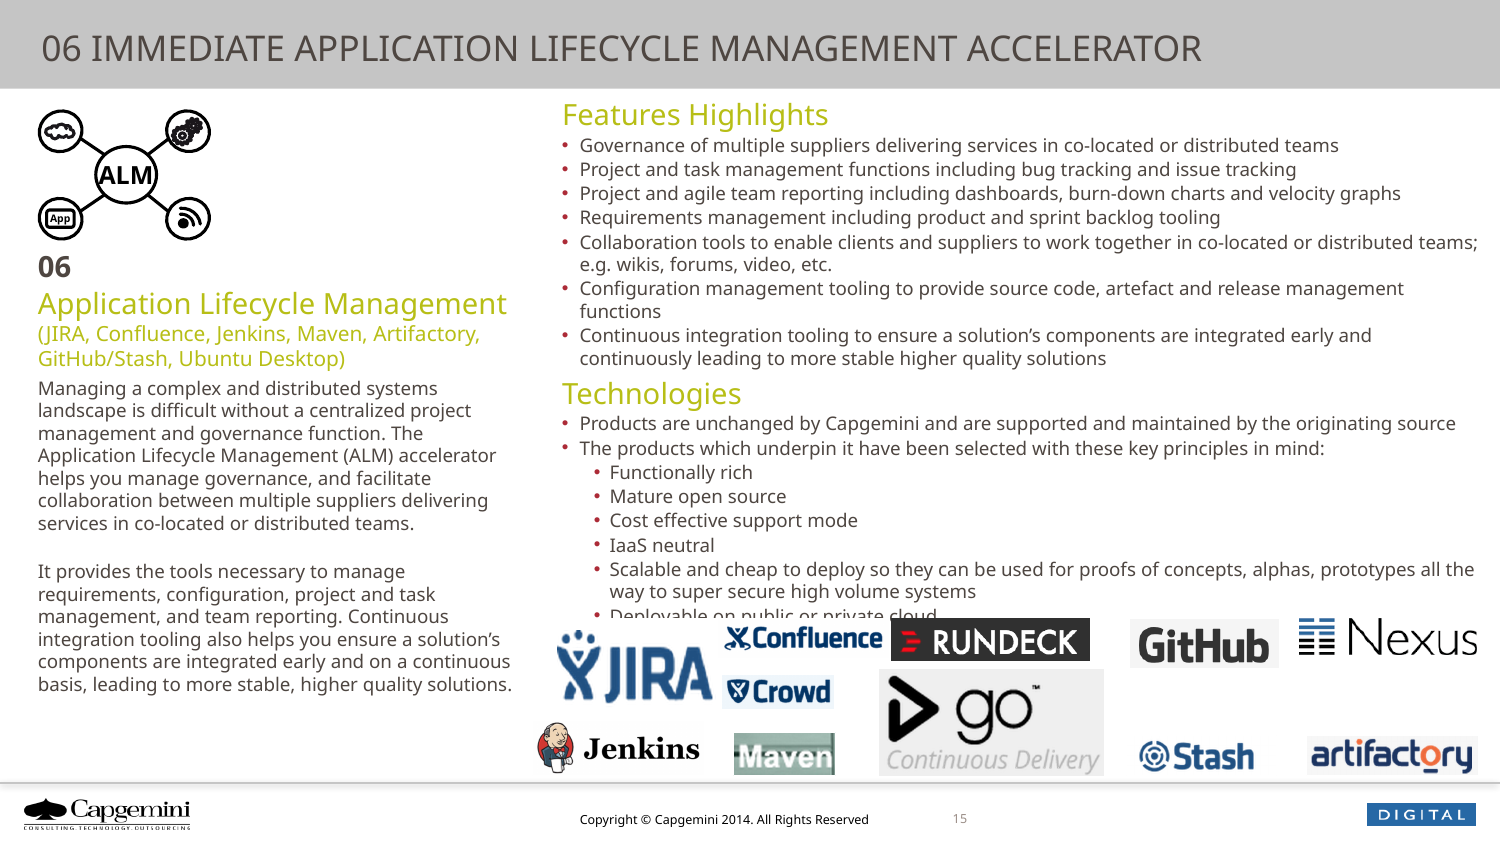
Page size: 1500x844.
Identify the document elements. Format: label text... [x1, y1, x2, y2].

picture [1367, 803, 1476, 826]
picture [1128, 618, 1280, 669]
picture [733, 732, 836, 776]
picture [891, 618, 1091, 661]
title 06 IMMEDIATE APPLICATION LIFECYCLE MANAGEMENT ACCELERATOR [0, 0, 1500, 102]
picture [1306, 734, 1478, 776]
text_box 06 Application Lifecycle Management (JIRA, Confluence, Jenkins, Maven, Artifactory, GitHub/Stash, Ubuntu Desktop) Managing a complex and distributed systems landscape is difficult without a centralized project management and governance function. The Application Lifecycle Management (ALM) accelerator helps you manage governance, and facilitate collaboration between multiple suppliers delivering services in co-located or distributed teams. It provides the tools necessary to manage requirements, configuration, project and task management, and team reporting. Continuous integration tooling also helps you ensure a solution’s components are integrated early and on a continuous basis, leading to more stable, higher quality solutions. [13, 242, 538, 769]
text_box Features Highlights Governance of multiple suppliers delivering services in co-located or distributed teams Project and task management functions including bug tracking and issue tracking Project and agile team reporting including dashboards, burn-down charts and velocity graphs Requirements management including product and sprint backlog tooling Collaboration tools to enable clients and suppliers to work together in co-located or distributed teams; e.g. wikis, forums, video, etc. Configuration management tooling to provide source code, artefact and release management functions Continuous integration tooling to ensure a solution’s components are integrated early and continuously leading to more stable higher quality solutions Technologies Products are unchanged by Capgemini and are supported and maintained by the originating source The products which underpin it have been selected with these key principles in mind: Functionally rich Mature open source Cost effective support mode IaaS neutral Scalable and cheap to deploy so they can be used for proofs of concepts, alphas, prototypes all the way to super secure high volume systems Deployable on public or private cloud. [537, 90, 1500, 610]
picture [1126, 734, 1277, 776]
picture [1298, 618, 1477, 655]
picture [24, 798, 190, 830]
picture [722, 675, 834, 709]
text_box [38, 110, 210, 240]
picture [532, 618, 890, 776]
picture [879, 669, 1105, 776]
